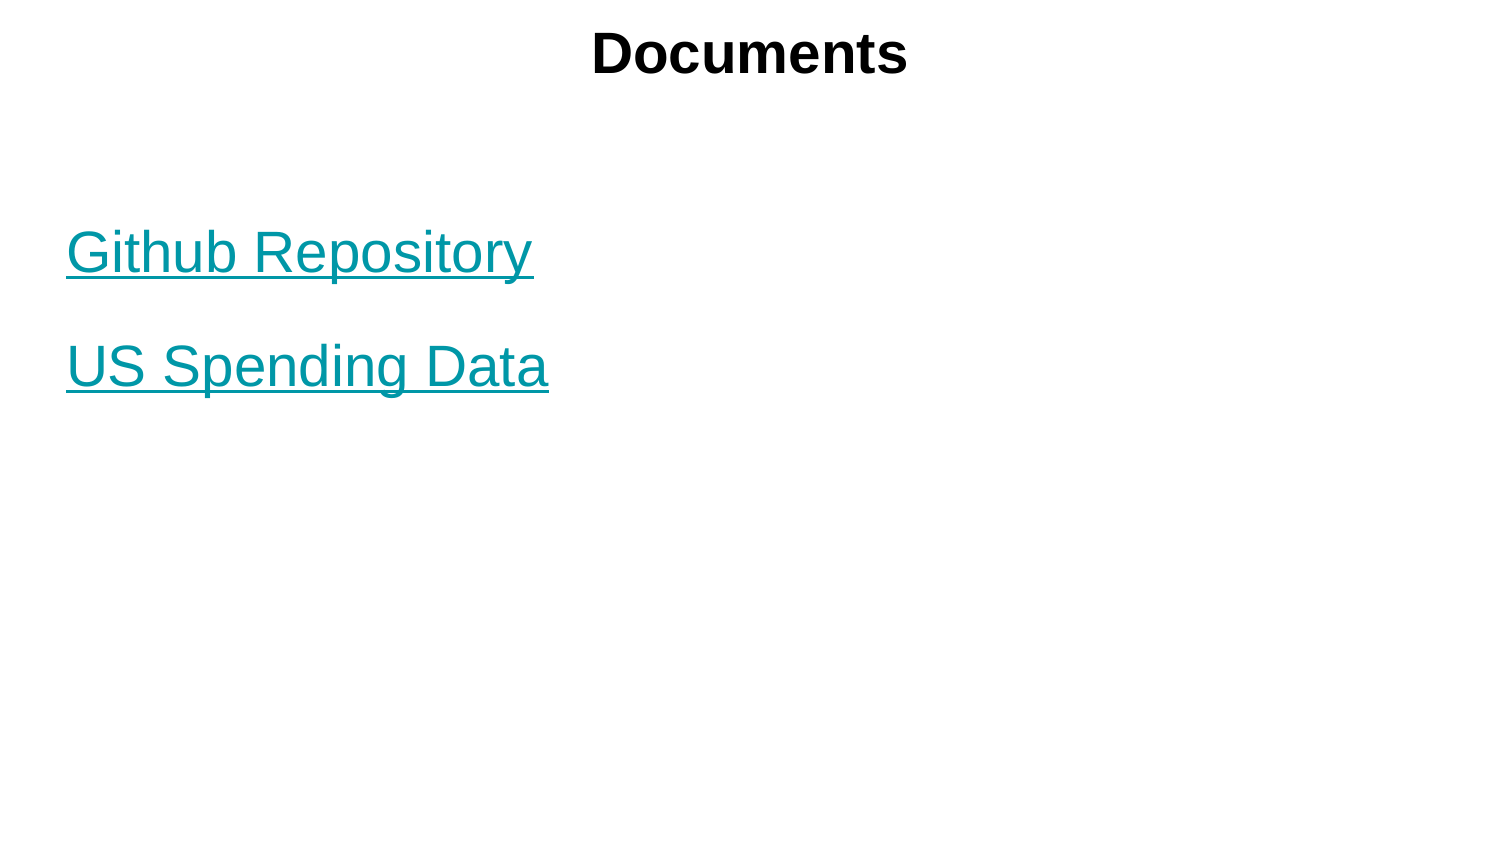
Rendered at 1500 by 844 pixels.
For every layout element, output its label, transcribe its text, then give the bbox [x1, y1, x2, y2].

title Documents [0, 0, 1500, 94]
list Github Repository US Spending Data [51, 189, 1449, 750]
